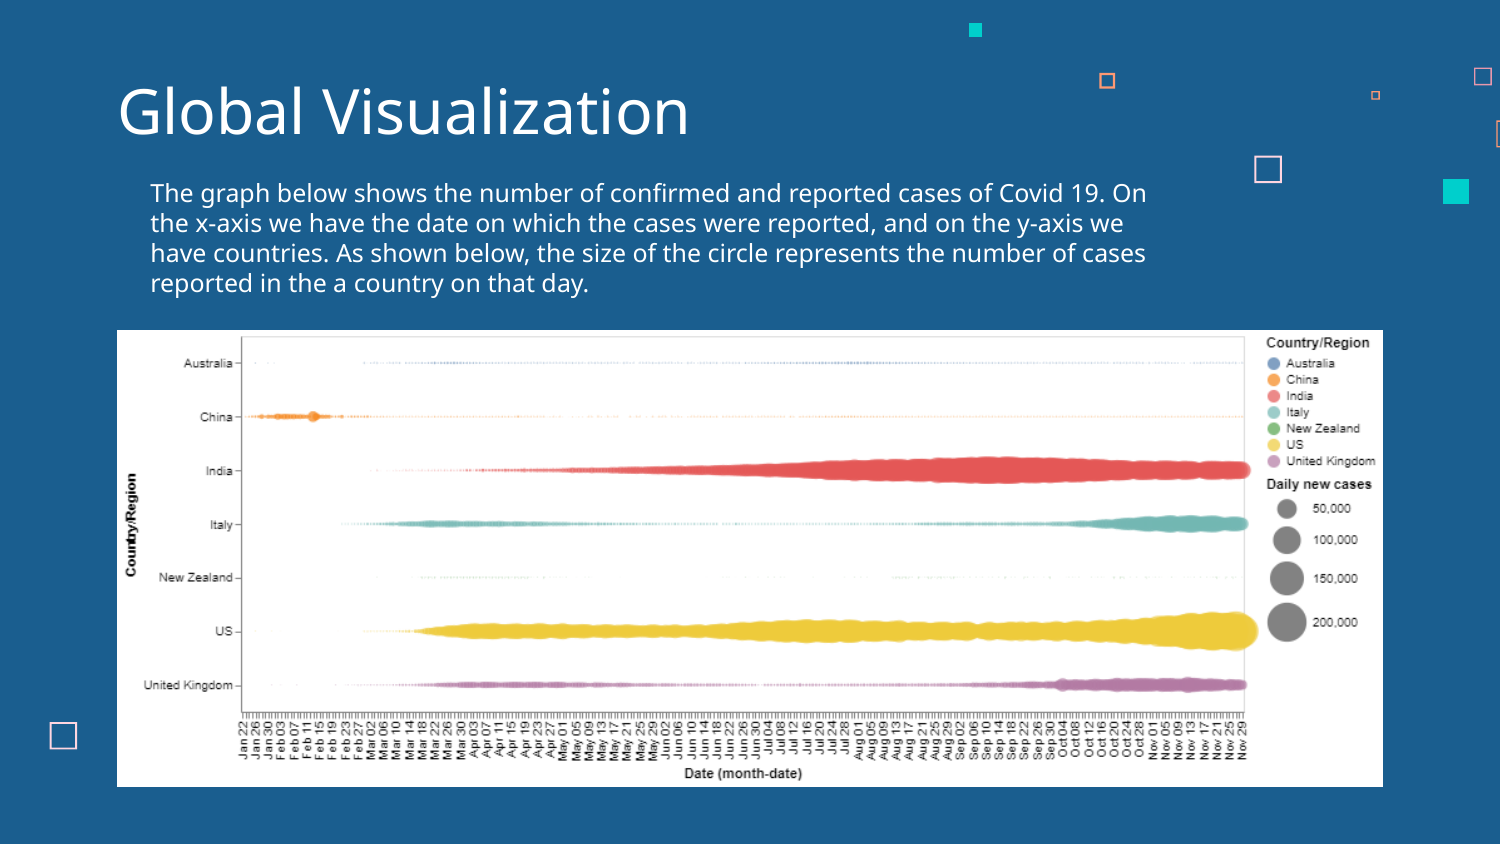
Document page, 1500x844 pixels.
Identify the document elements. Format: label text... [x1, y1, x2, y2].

picture [117, 329, 1383, 788]
text_box The graph below shows the number of confirmed and reported cases of Covid 19. On the x-axis we have the date on which the cases were reported, and on the y-axis we have countries. As shown below, the size of the circle represents the number of cases reported in the a country on that day. [135, 162, 1173, 306]
title Global Visualization [101, 67, 1068, 163]
